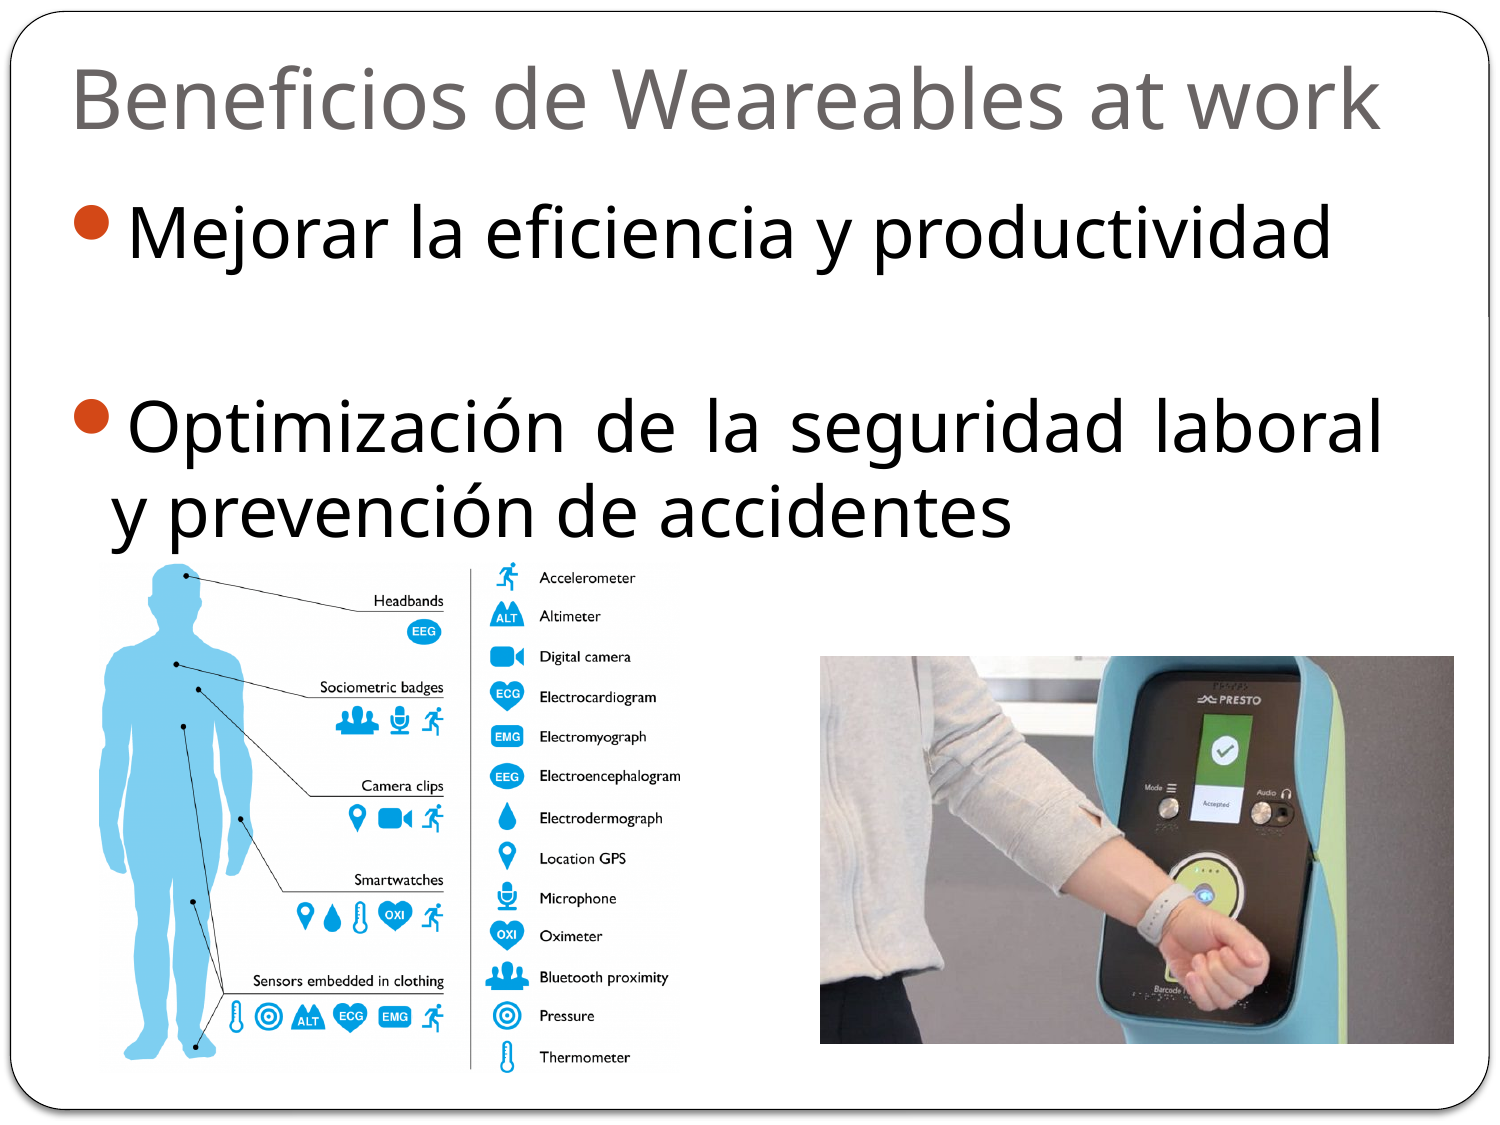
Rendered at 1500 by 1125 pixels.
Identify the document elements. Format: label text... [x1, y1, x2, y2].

picture [820, 656, 1454, 1044]
title Beneficios de Weareables at work [54, 30, 1424, 161]
picture [503, 1044, 511, 1070]
list Mejorar la eficiencia y productividad Optimización de la seguridad laboral y prevención de accidentes [54, 180, 1401, 567]
picture [98, 562, 680, 1073]
